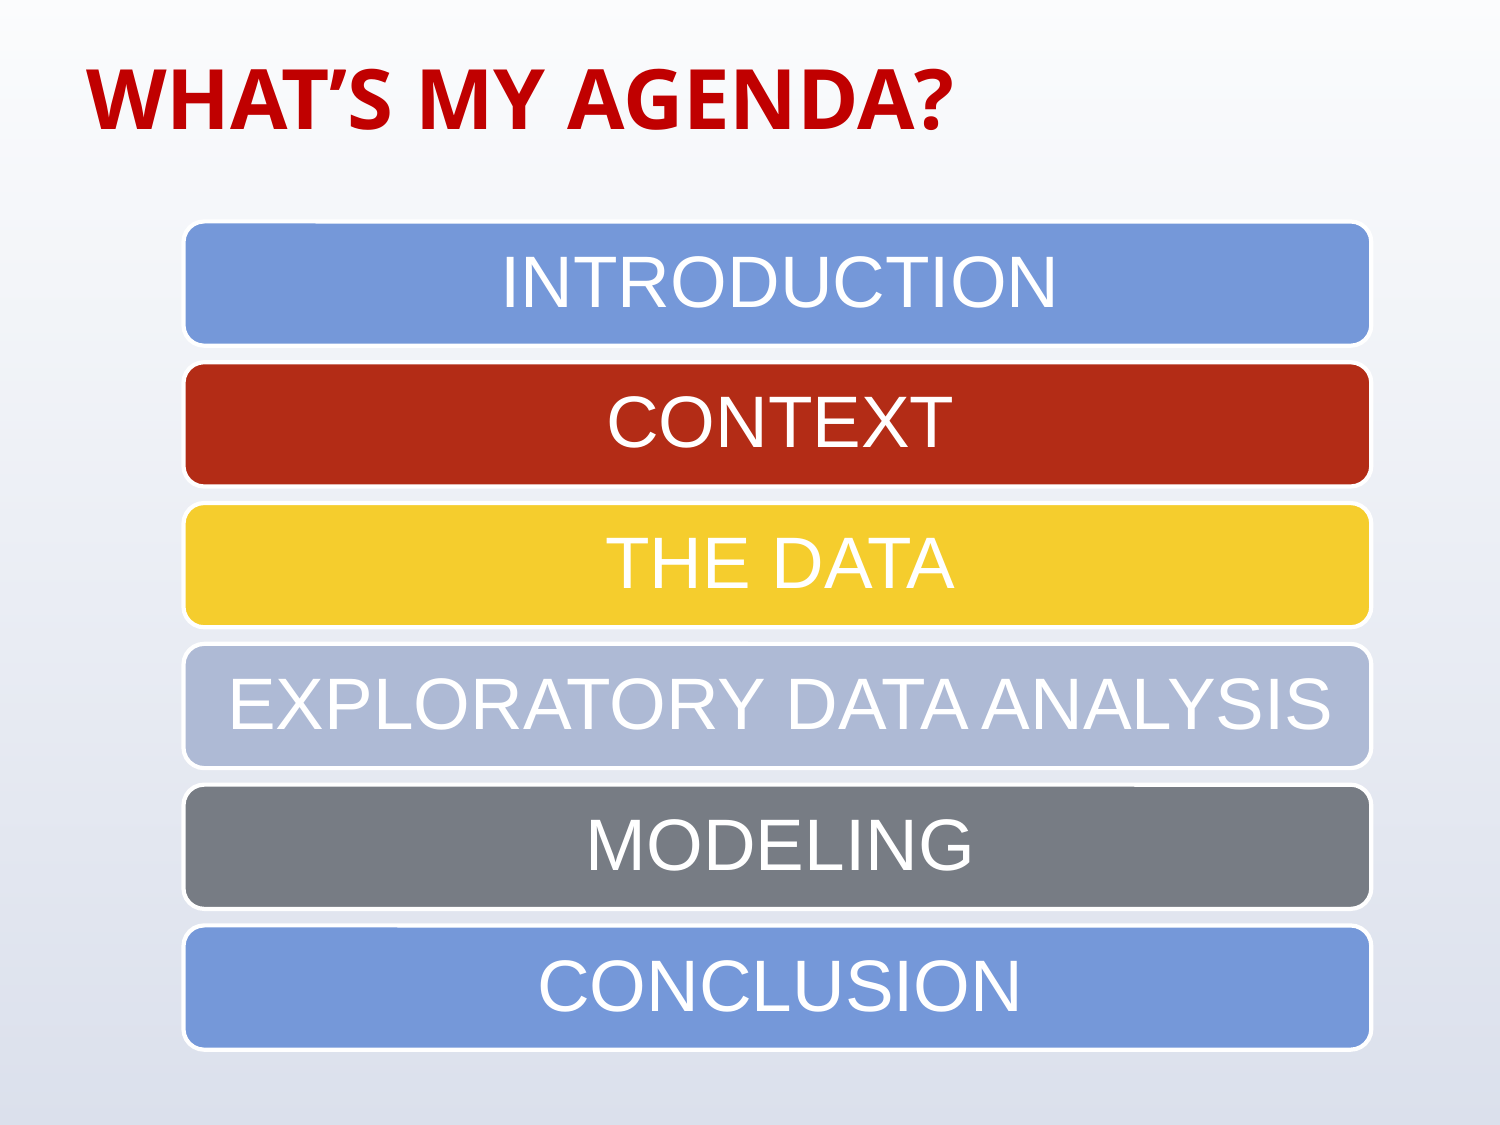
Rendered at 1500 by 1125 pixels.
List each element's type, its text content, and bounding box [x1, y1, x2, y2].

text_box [183, 180, 1372, 1091]
title WHAT’S MY AGENDA? [78, 33, 1304, 154]
